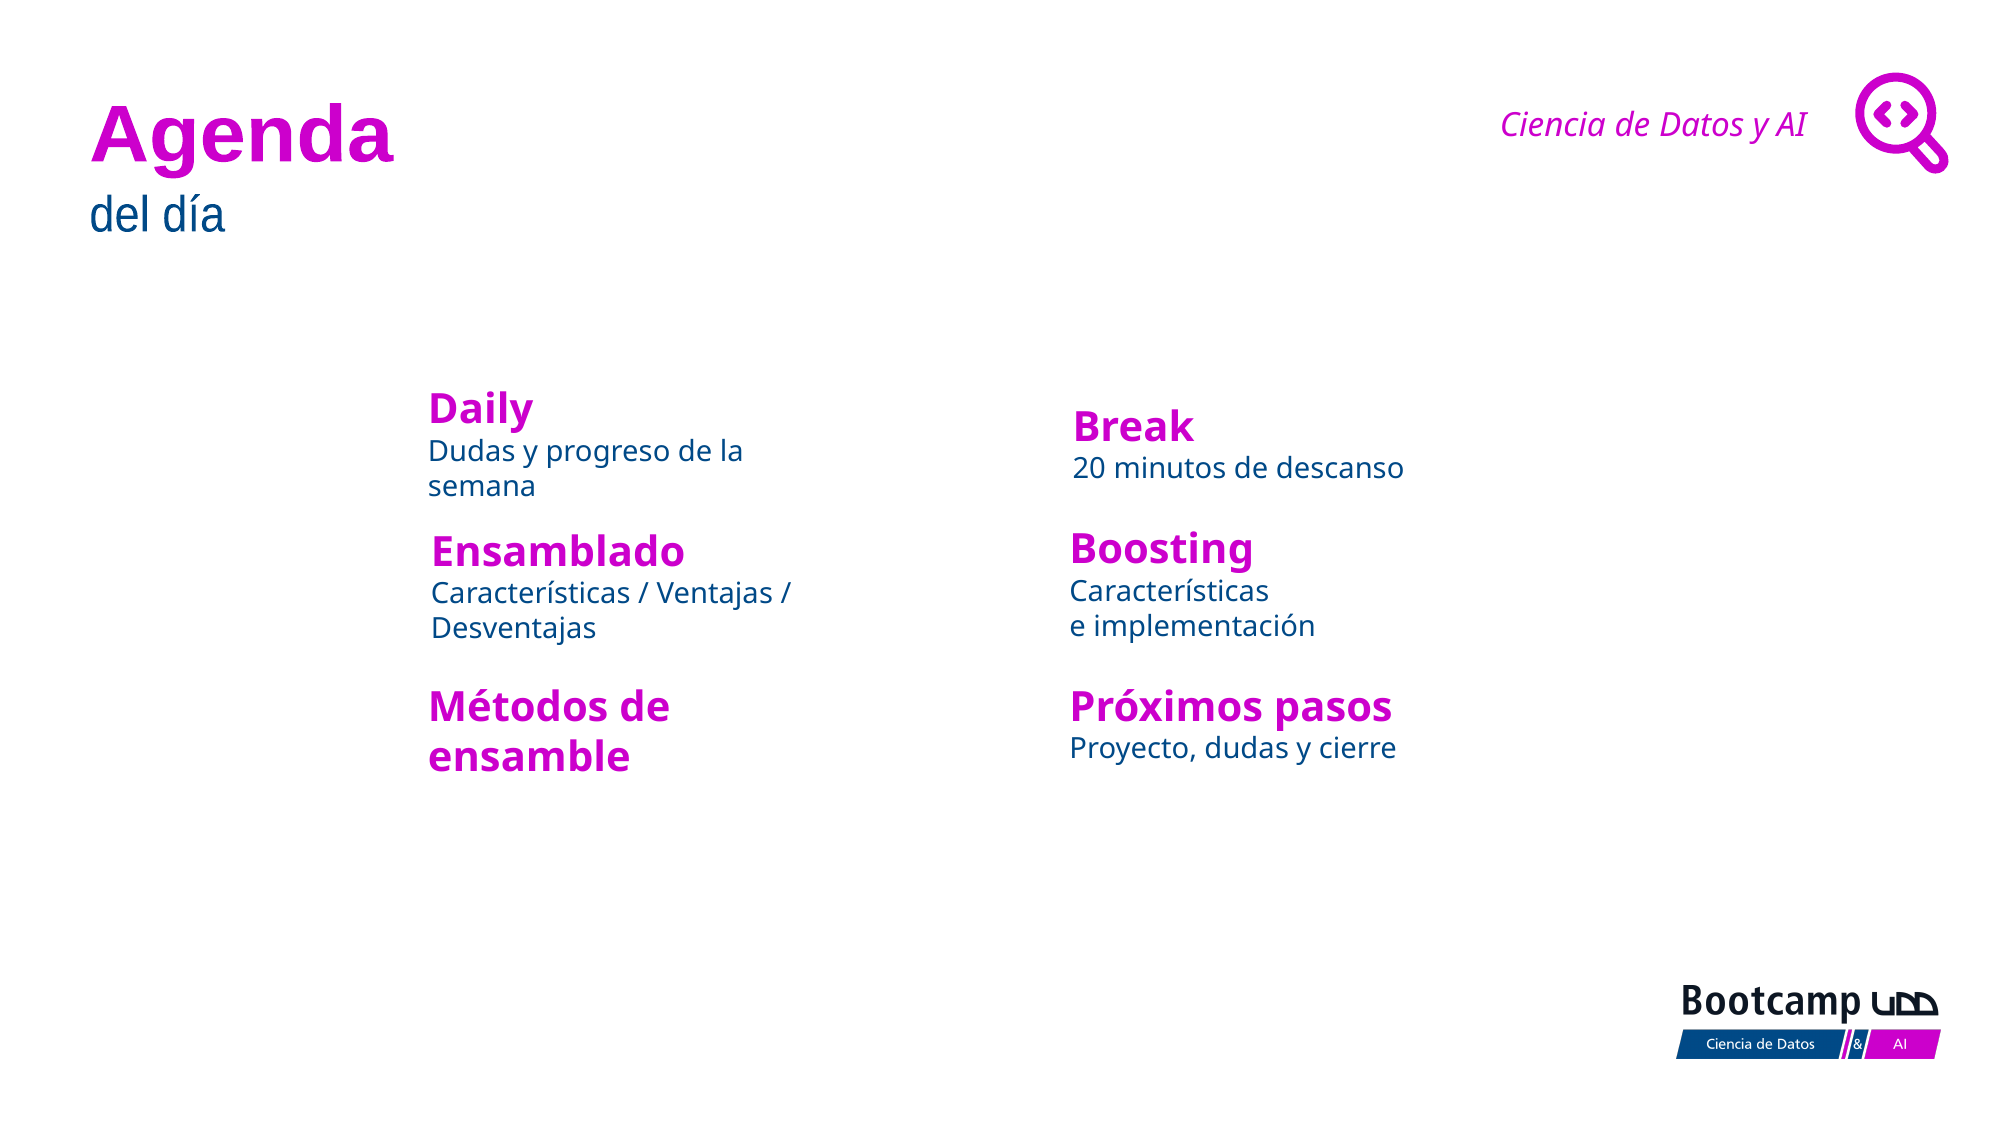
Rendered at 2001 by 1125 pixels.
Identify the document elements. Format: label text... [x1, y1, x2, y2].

text_box Boosting Características e implementación [1057, 510, 1482, 654]
text_box Break 20 minutos de descanso [1060, 387, 1526, 497]
picture [1676, 985, 1941, 1059]
text_box Ensamblado Características / Ventajas / Desventajas [419, 512, 945, 692]
text_box Próximos pasos Proyecto, dudas y cierre [1057, 667, 1466, 777]
text_box Daily Dudas y progreso de la semana [416, 370, 840, 514]
text_box Métodos de ensamble [416, 667, 862, 792]
